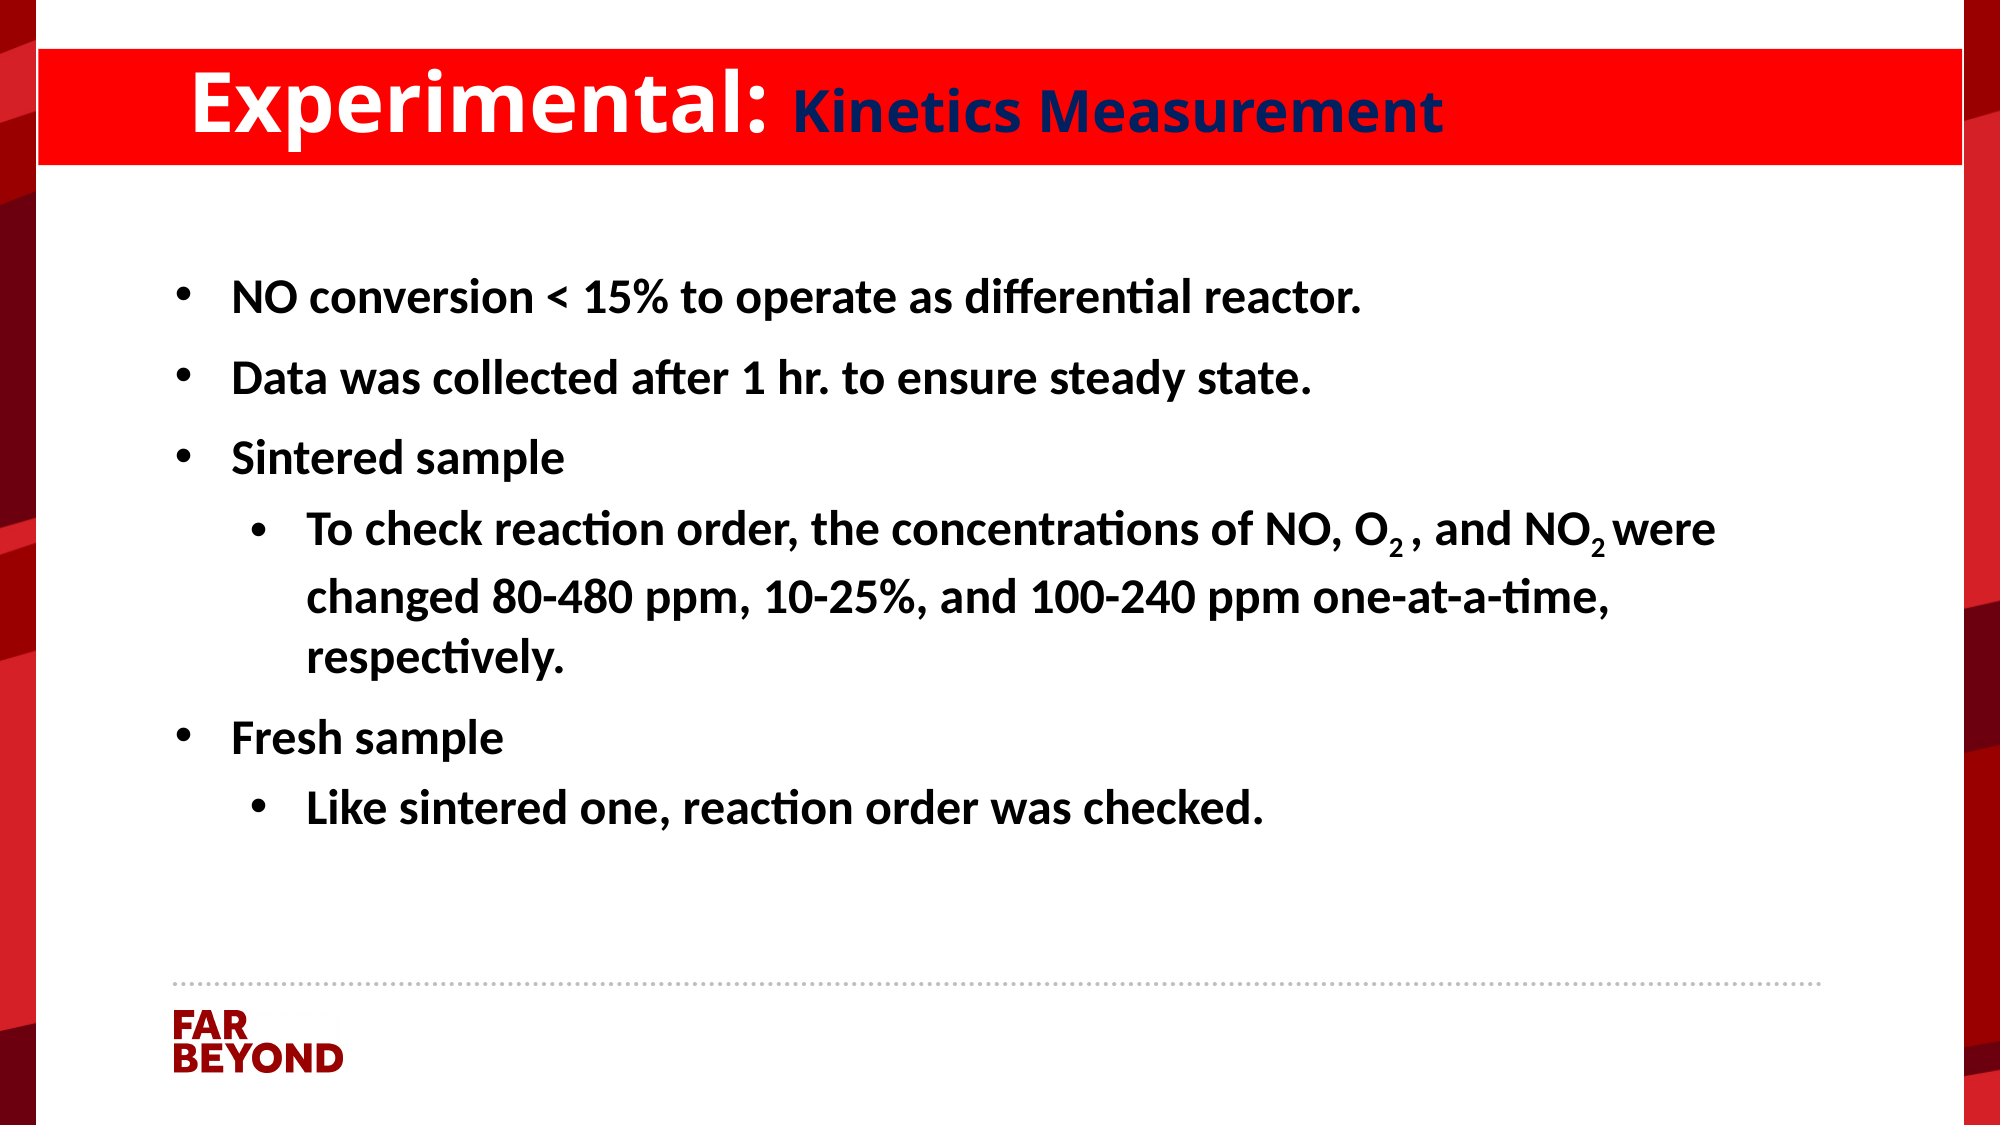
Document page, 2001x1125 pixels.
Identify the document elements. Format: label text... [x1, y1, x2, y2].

picture [174, 1010, 343, 1073]
picture [0, 0, 36, 1125]
title Experimental: Kinetics Measurement [38, 48, 1963, 166]
picture [1964, 0, 2000, 1125]
list NO conversion < 15% to operate as differential reactor. Data was collected after 1 hr. to ensure steady state. Sintered sample To check reaction order, the concentrations of NO, O2 , and NO2 were changed 80-480 ppm, 10-25%, and 100-240 ppm one-at-a-time, respectively. Fresh sample Like sintered one, reaction order was checked. [174, 263, 1825, 985]
